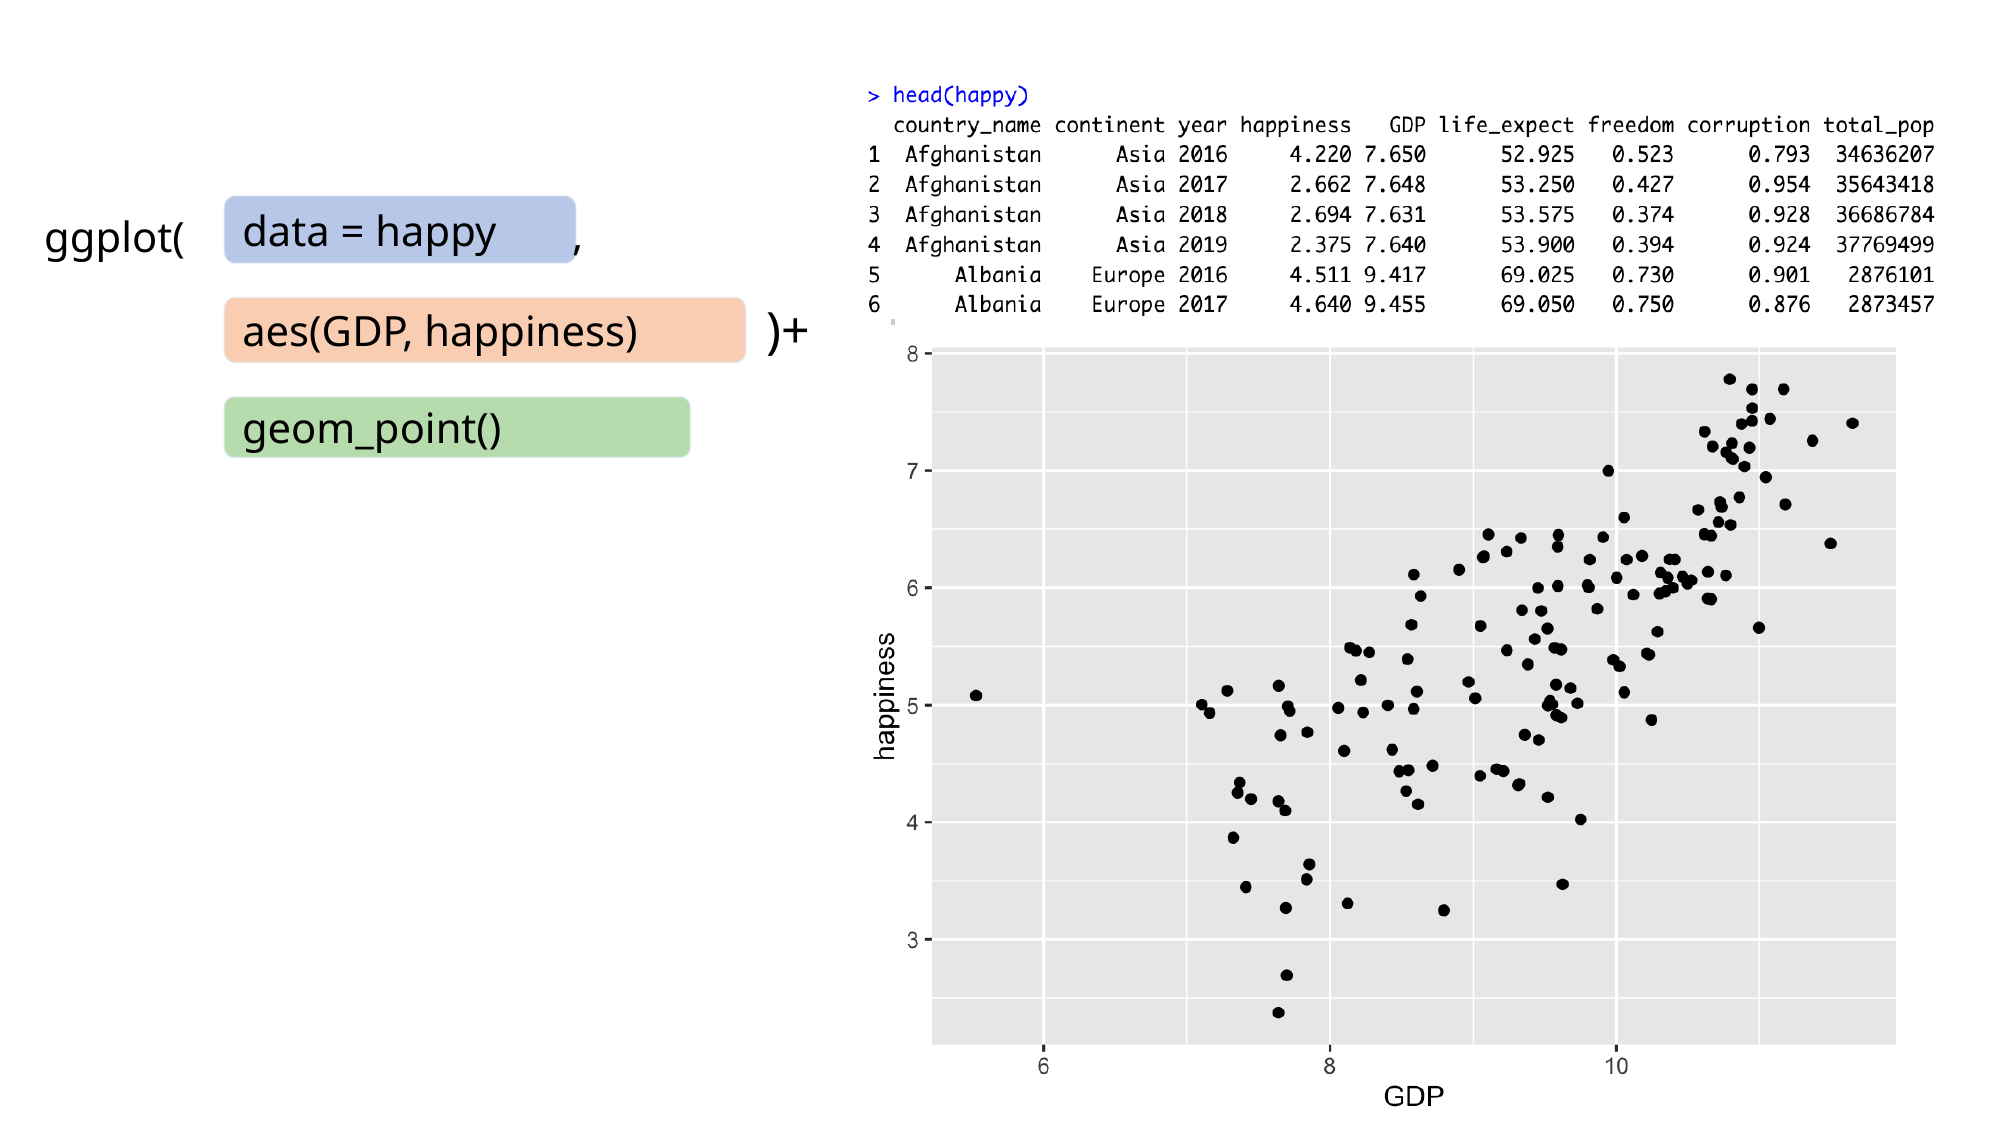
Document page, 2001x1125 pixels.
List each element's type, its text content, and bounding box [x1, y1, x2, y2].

text_box )+ [751, 291, 825, 367]
text_box , [557, 193, 771, 329]
picture [859, 332, 1910, 1125]
text_box aes(GDP, happiness) [223, 296, 747, 364]
picture [859, 82, 1982, 325]
text_box data = happy [223, 194, 557, 265]
text_box ggplot( [29, 195, 243, 331]
text_box geom_point() [223, 395, 692, 459]
